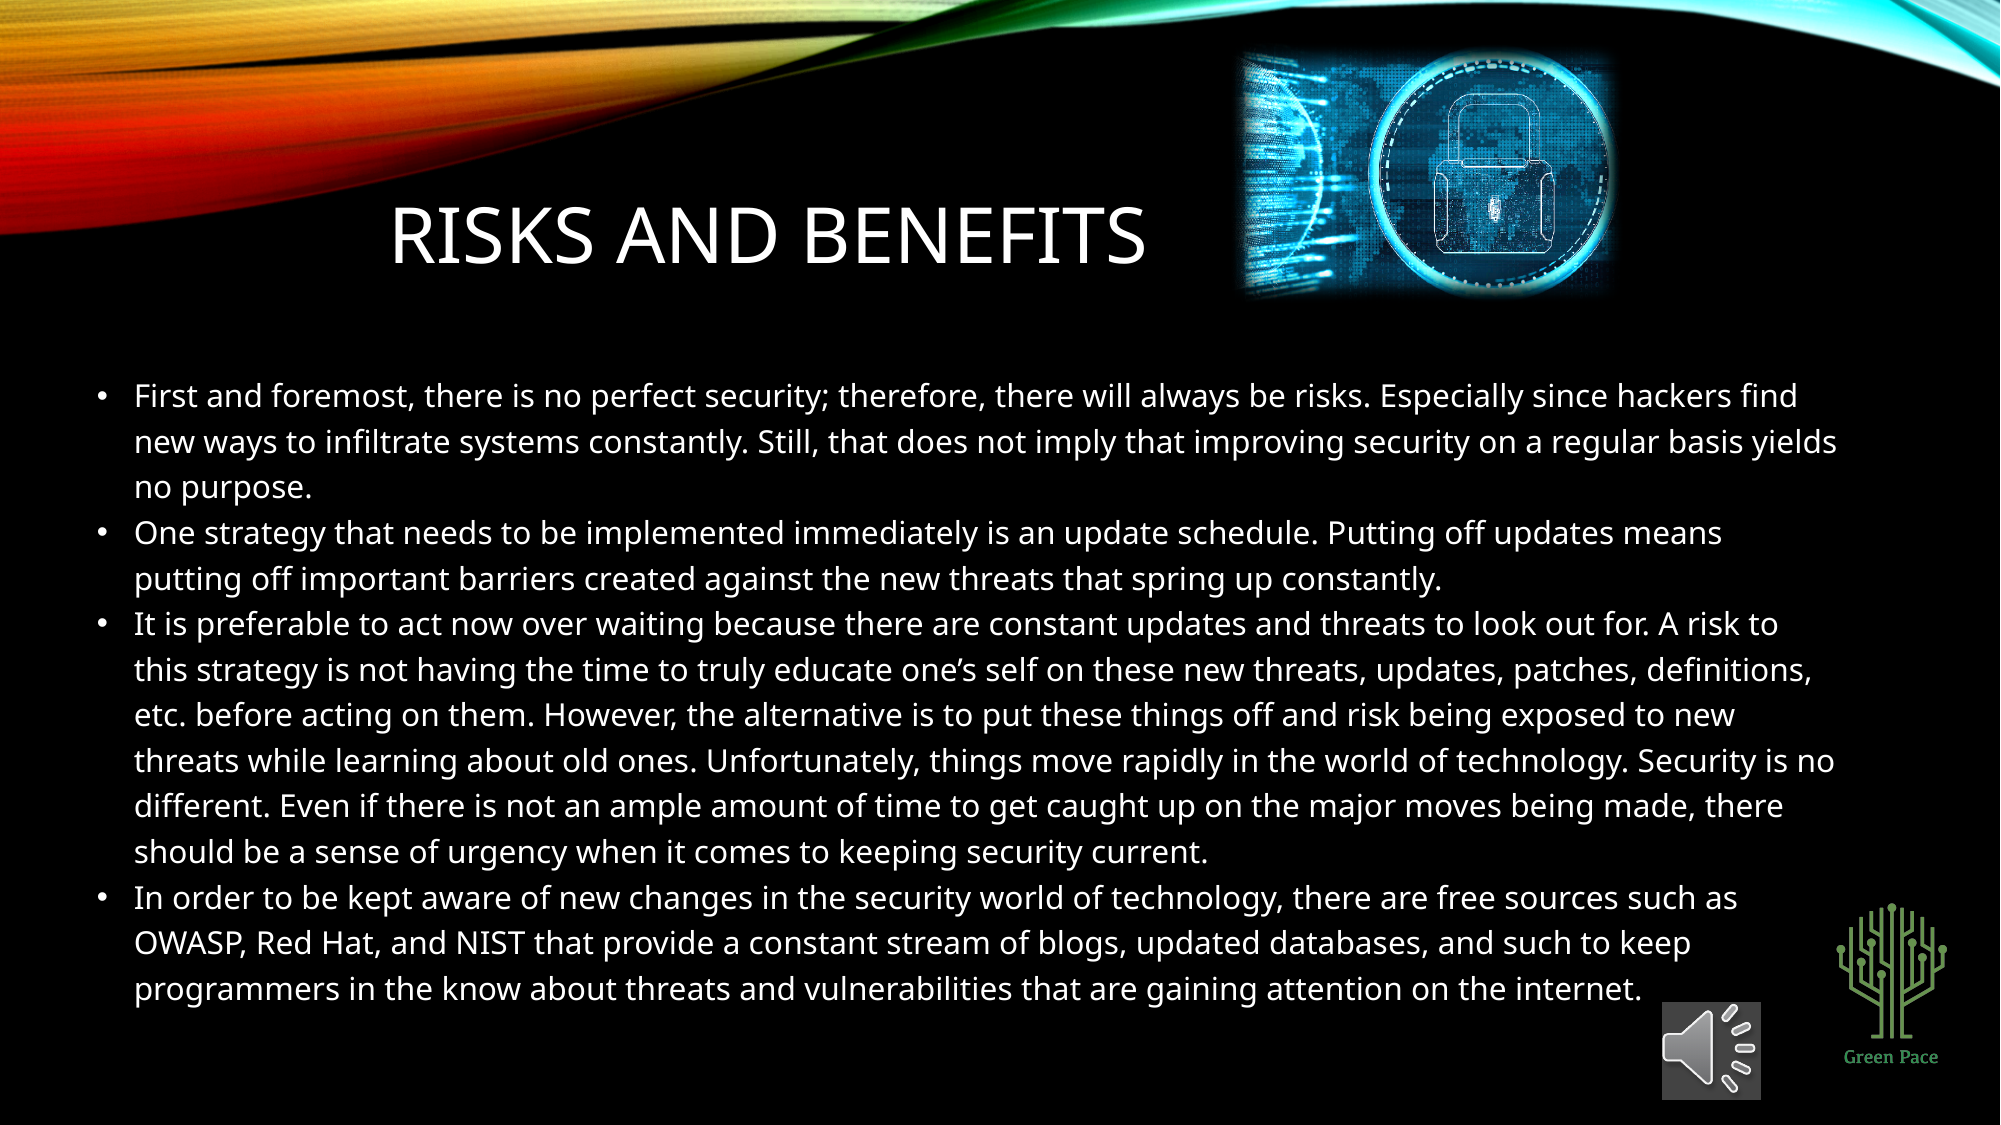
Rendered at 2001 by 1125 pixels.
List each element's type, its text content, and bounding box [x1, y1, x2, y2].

picture [1661, 1000, 1762, 1102]
title RISKS AND BENEFITS [340, 152, 1164, 325]
picture [1817, 892, 1964, 1082]
list First and foremost, there is no perfect security; therefore, there will always be risks. Especially since hackers find new ways to infiltrate systems constantly. Still, that does not imply that improving security on a regular basis yields no purpose. One strategy that needs to be implemented immediately is an update schedule. Putting off updates means putting off important barriers created against the new threats that spring up constantly. It is preferable to act now over waiting because there are constant updates and threats to look out for. A risk to this strategy is not having the time to truly educate one’s self on these new threats, updates, patches, definitions, etc. before acting on them. However, the alternative is to put these things off and risk being exposed to new threats while learning about old ones. Unfortunately, things move rapidly in the world of technology. Security is no different. Even if there is not an ample amount of time to get caught up on the major moves being made, there should be a sense of urgency when it comes to keeping security current. In order to be kept aware of new changes in the security world of technology, there are free sources such as OWASP, Red Hat, and NIST that provide a constant stream of blogs, updated databases, and such to keep programmers in the know about threats and vulnerabilities that are gaining attention on the internet. [81, 360, 1857, 1021]
picture [0, 0, 2000, 305]
